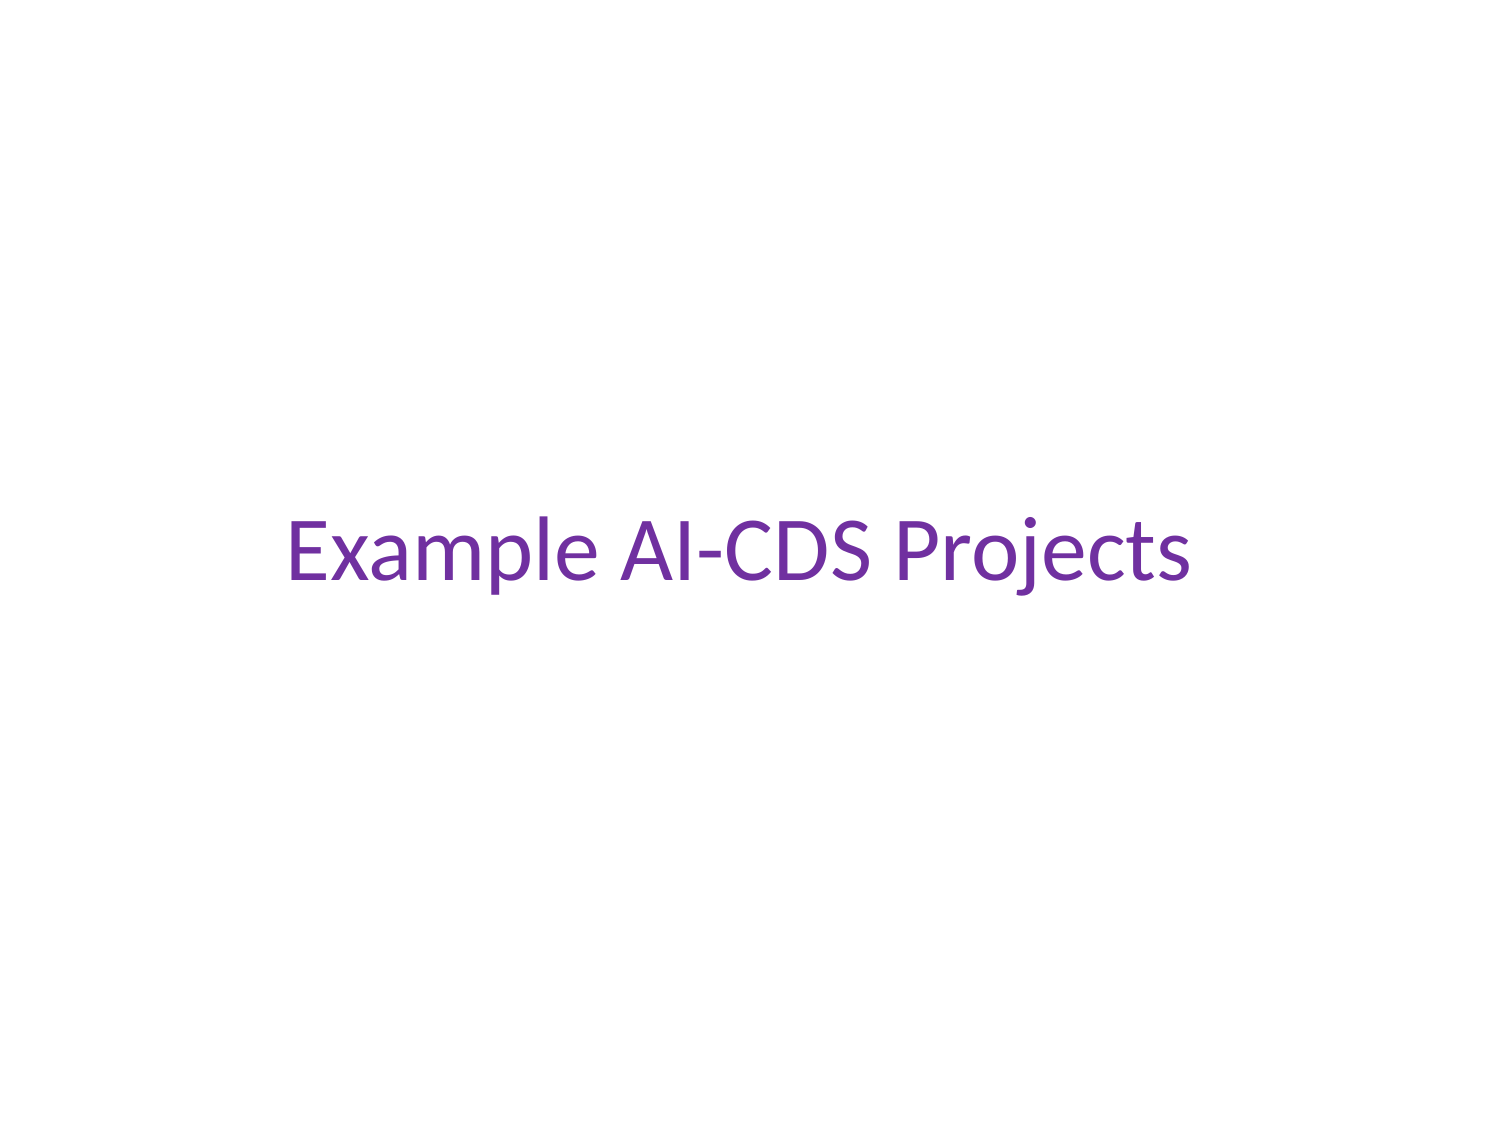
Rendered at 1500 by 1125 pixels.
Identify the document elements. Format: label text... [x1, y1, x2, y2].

title Example AI-CDS Projects [75, 450, 1425, 638]
